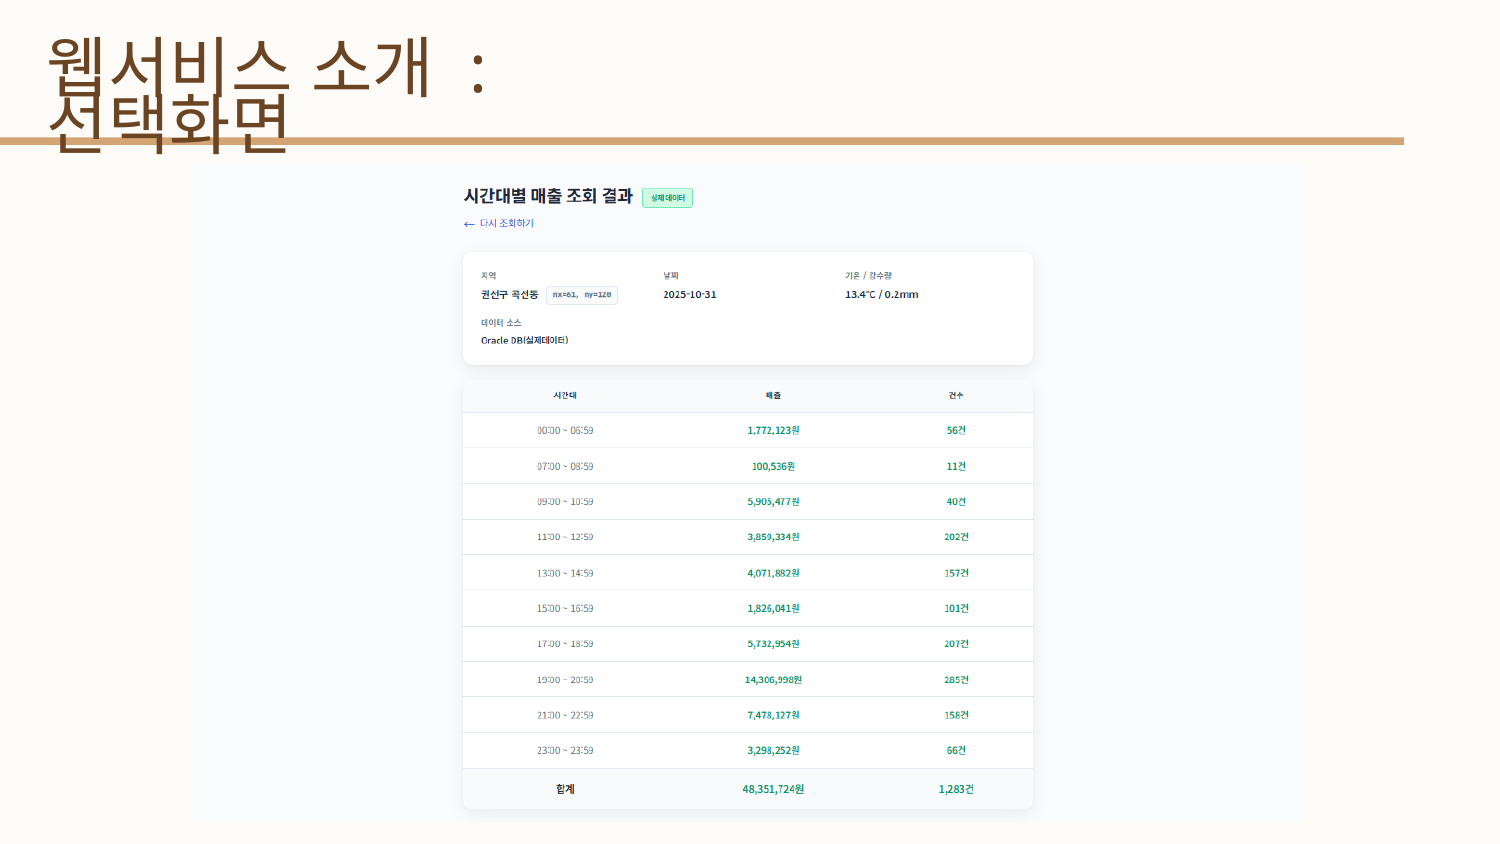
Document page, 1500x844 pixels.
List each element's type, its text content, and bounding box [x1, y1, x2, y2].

picture [192, 163, 1307, 822]
text_box 웹서비스 소개 : 선택화면 [46, 50, 766, 107]
